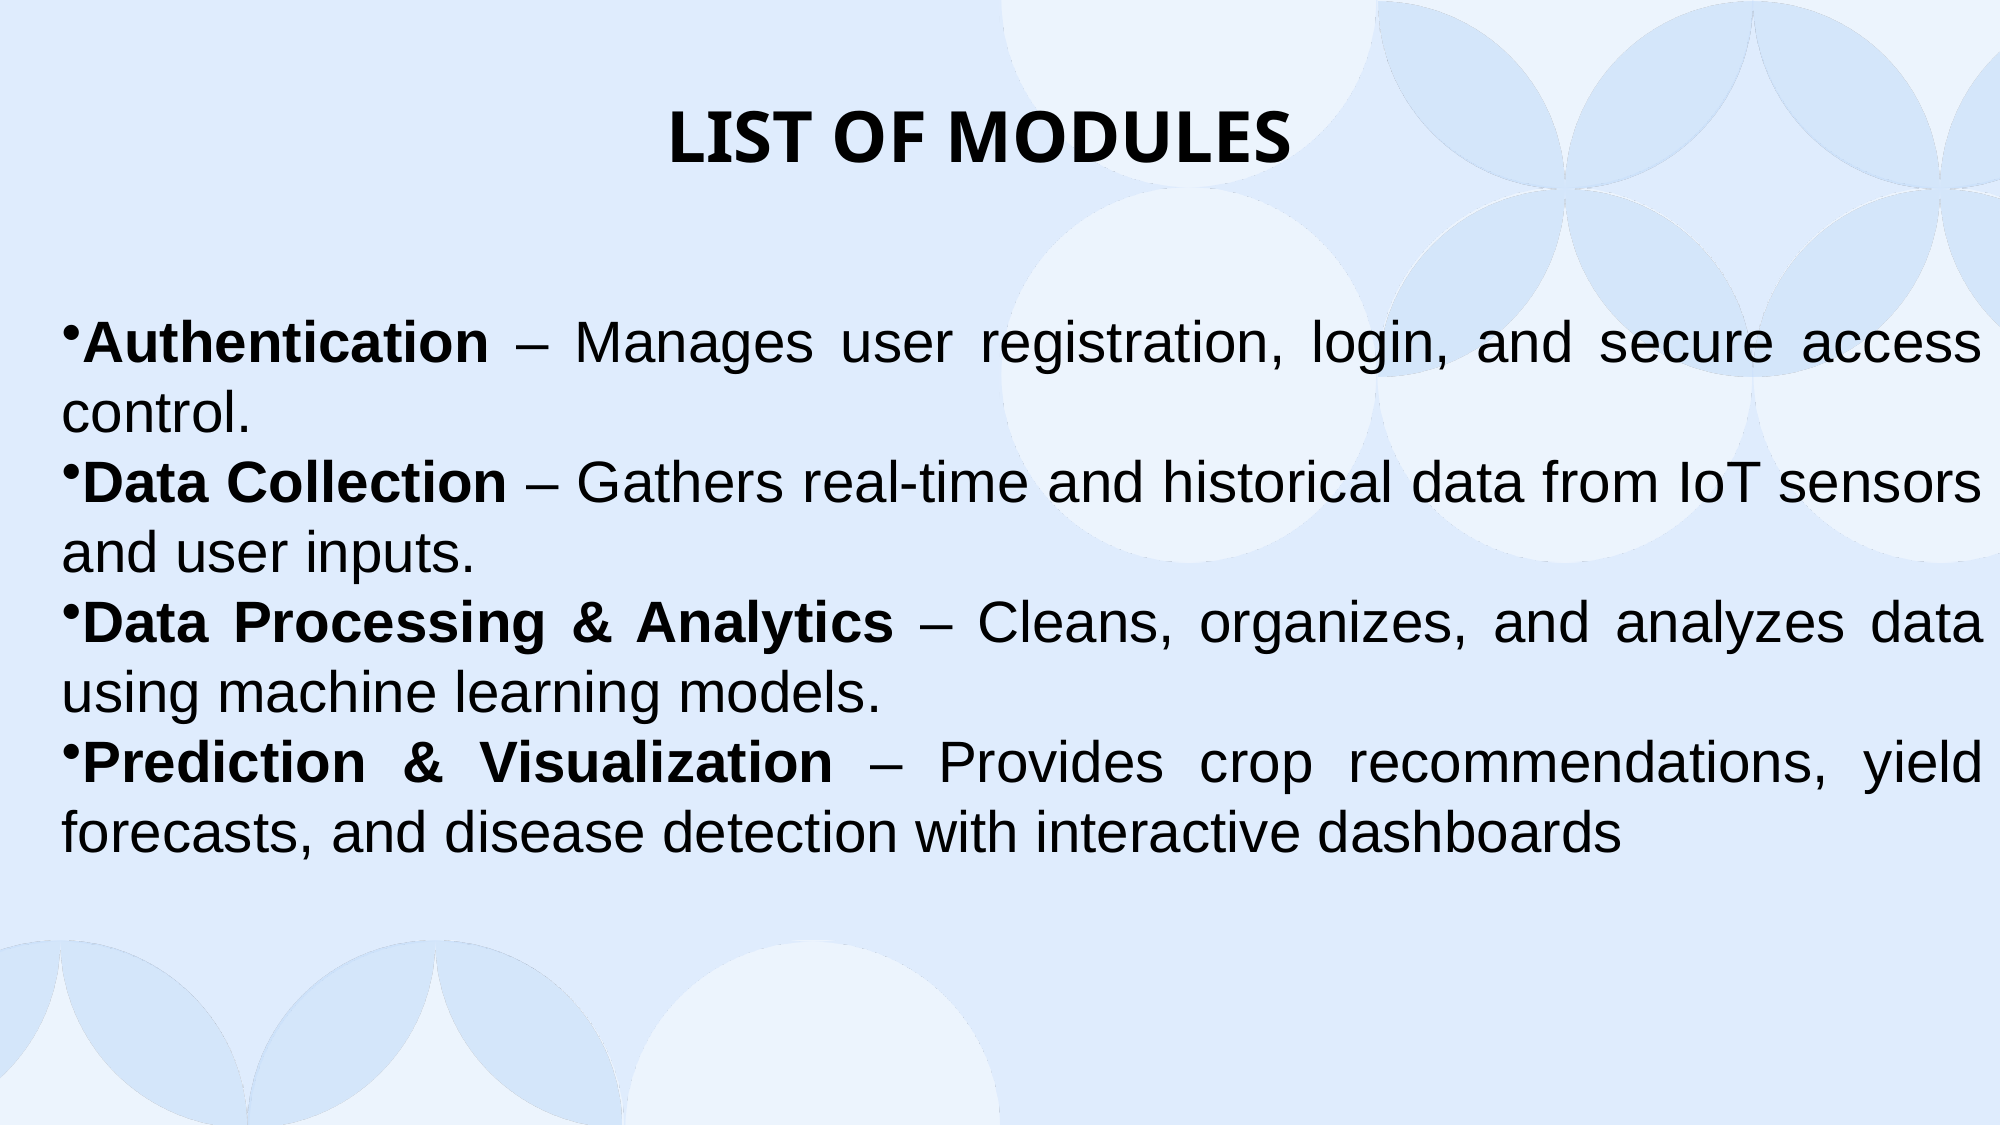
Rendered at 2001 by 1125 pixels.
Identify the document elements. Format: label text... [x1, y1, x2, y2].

picture [0, 940, 1000, 1125]
text_box LIST OF MODULES [335, 84, 1624, 184]
text_box Authentication – Manages user registration, login, and secure access control. Data Collection – Gathers real-time and historical data from IoT sensors and user inputs. Data Processing & Analytics – Cleans, organizes, and analyzes data using machine learning models. Prediction & Visualization – Provides crop recommendations, yield forecasts, and disease detection with interactive dashboards [46, 296, 2000, 872]
picture [999, 0, 2000, 296]
